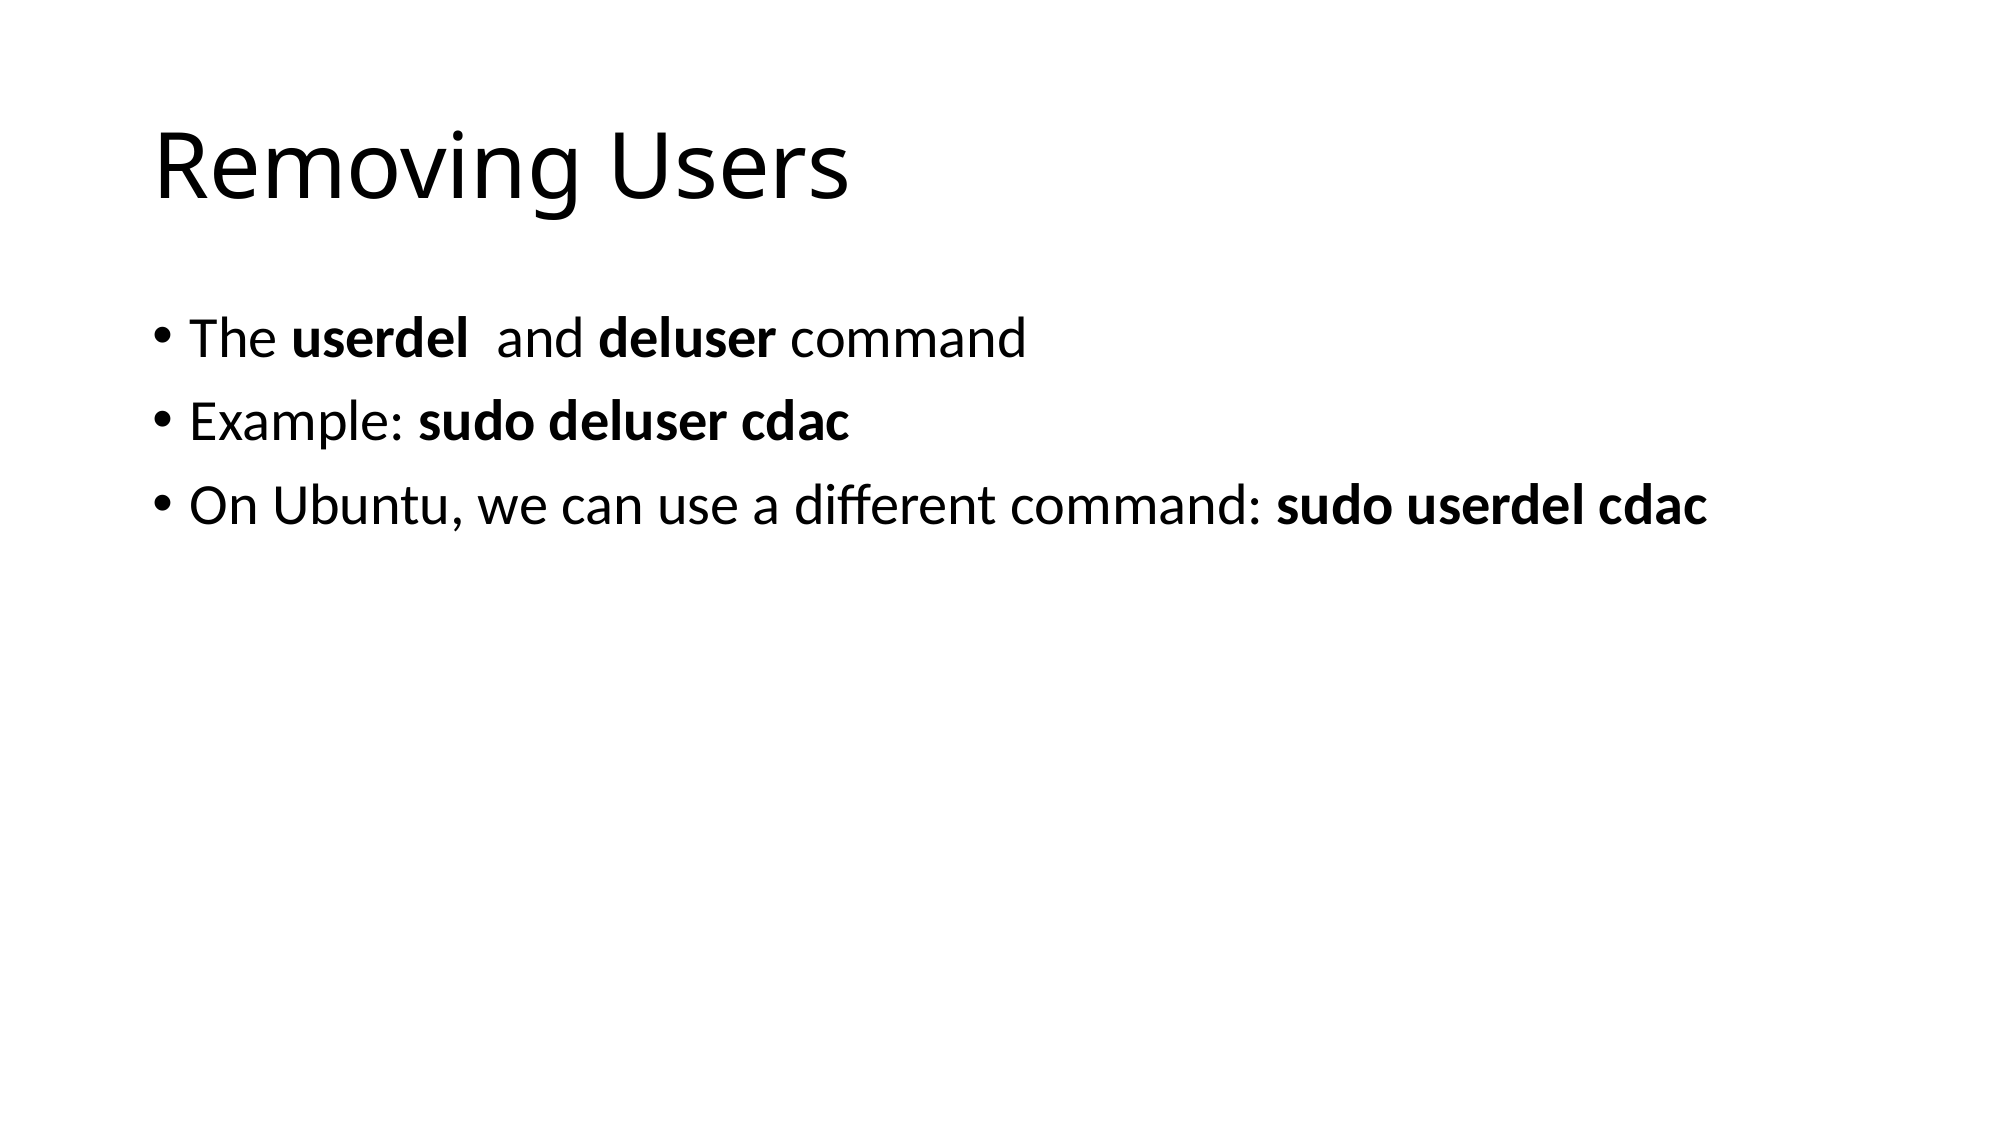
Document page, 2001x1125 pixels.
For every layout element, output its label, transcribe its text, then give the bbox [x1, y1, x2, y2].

list The userdel and deluser command Example: sudo deluser cdac On Ubuntu, we can use a different command: sudo userdel cdac [137, 299, 1863, 1014]
title Removing Users [137, 59, 1863, 278]
